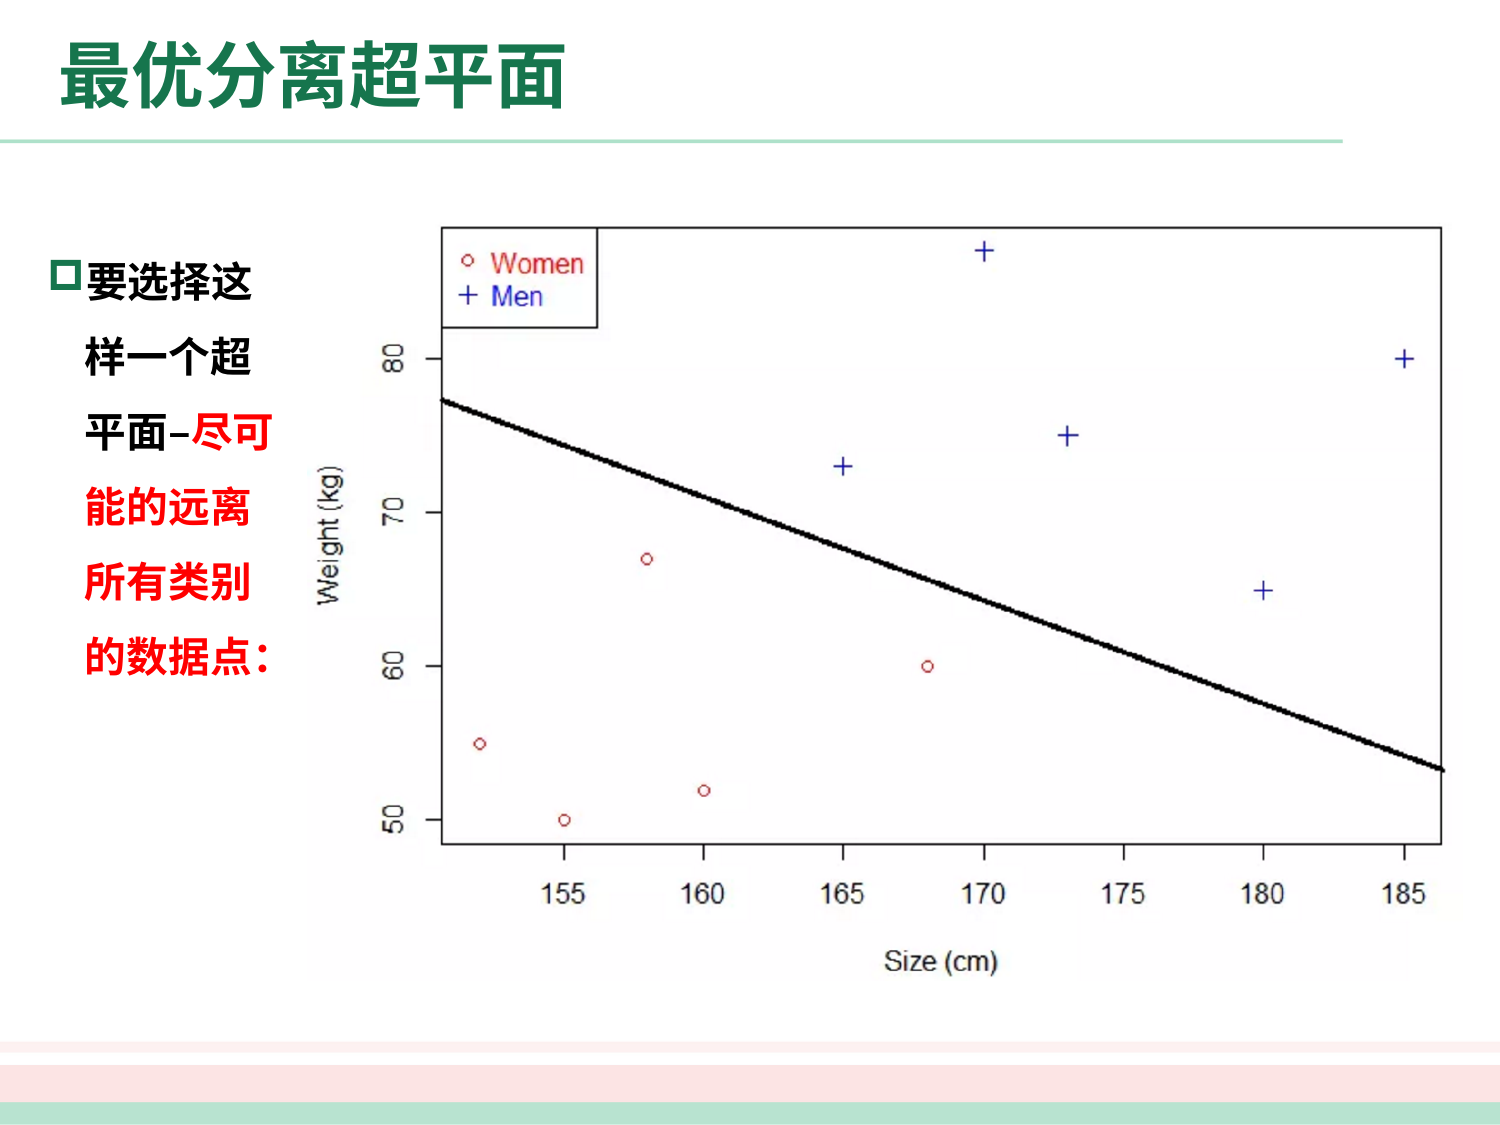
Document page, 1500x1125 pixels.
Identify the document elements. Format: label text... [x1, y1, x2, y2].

picture [0, 0, 1500, 1125]
list 要选择这样一个超平面–尽可能的远离所有类别的数据点： [32, 222, 299, 845]
title 最优分离超平面 [43, 31, 1338, 126]
